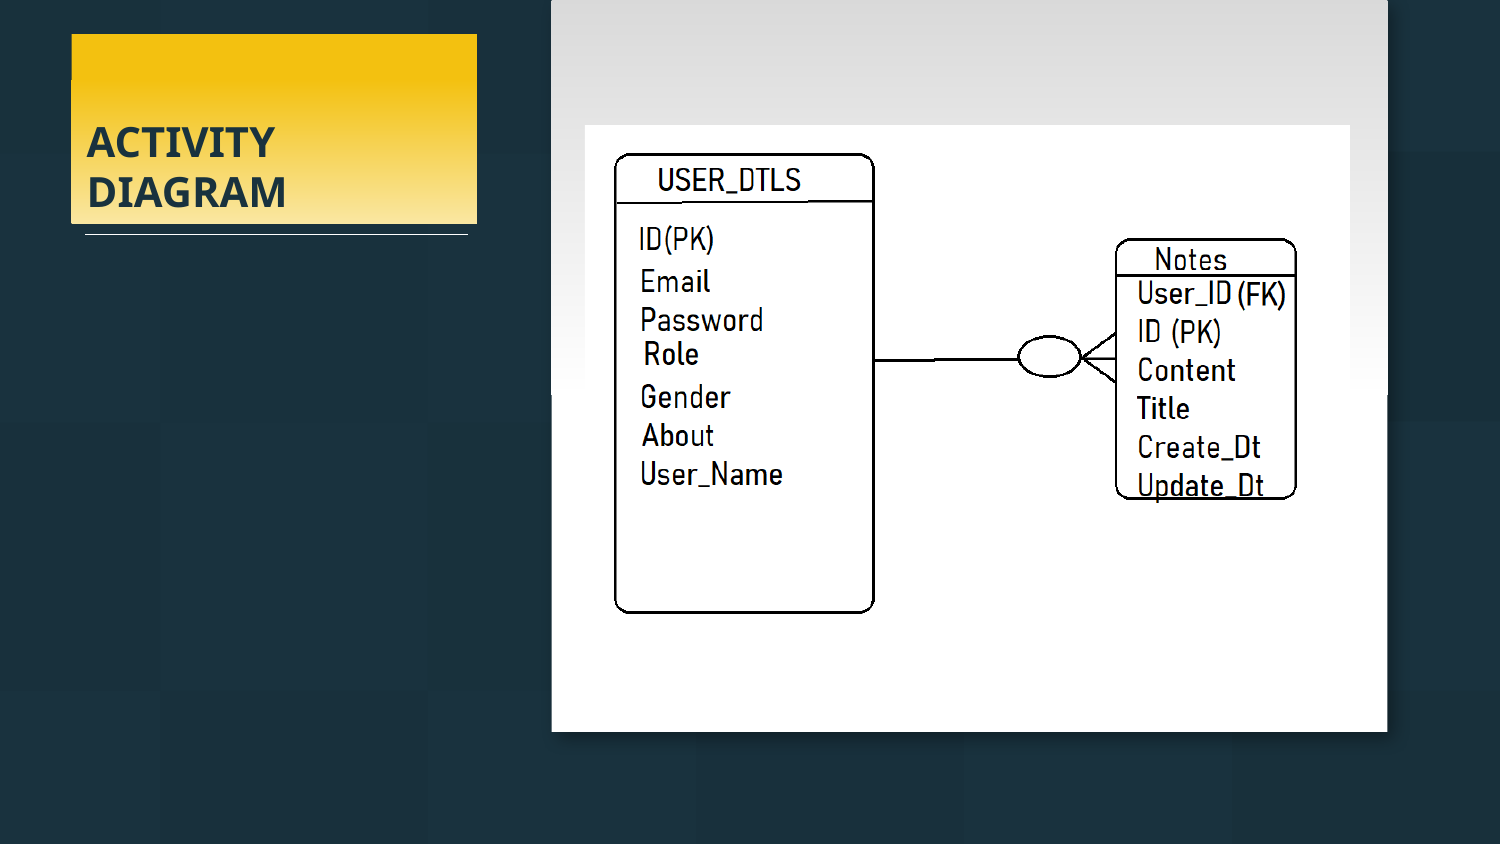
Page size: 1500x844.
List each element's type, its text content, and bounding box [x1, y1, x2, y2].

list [584, 124, 1351, 659]
title ACTIVITY DIAGRAM [71, 34, 477, 224]
